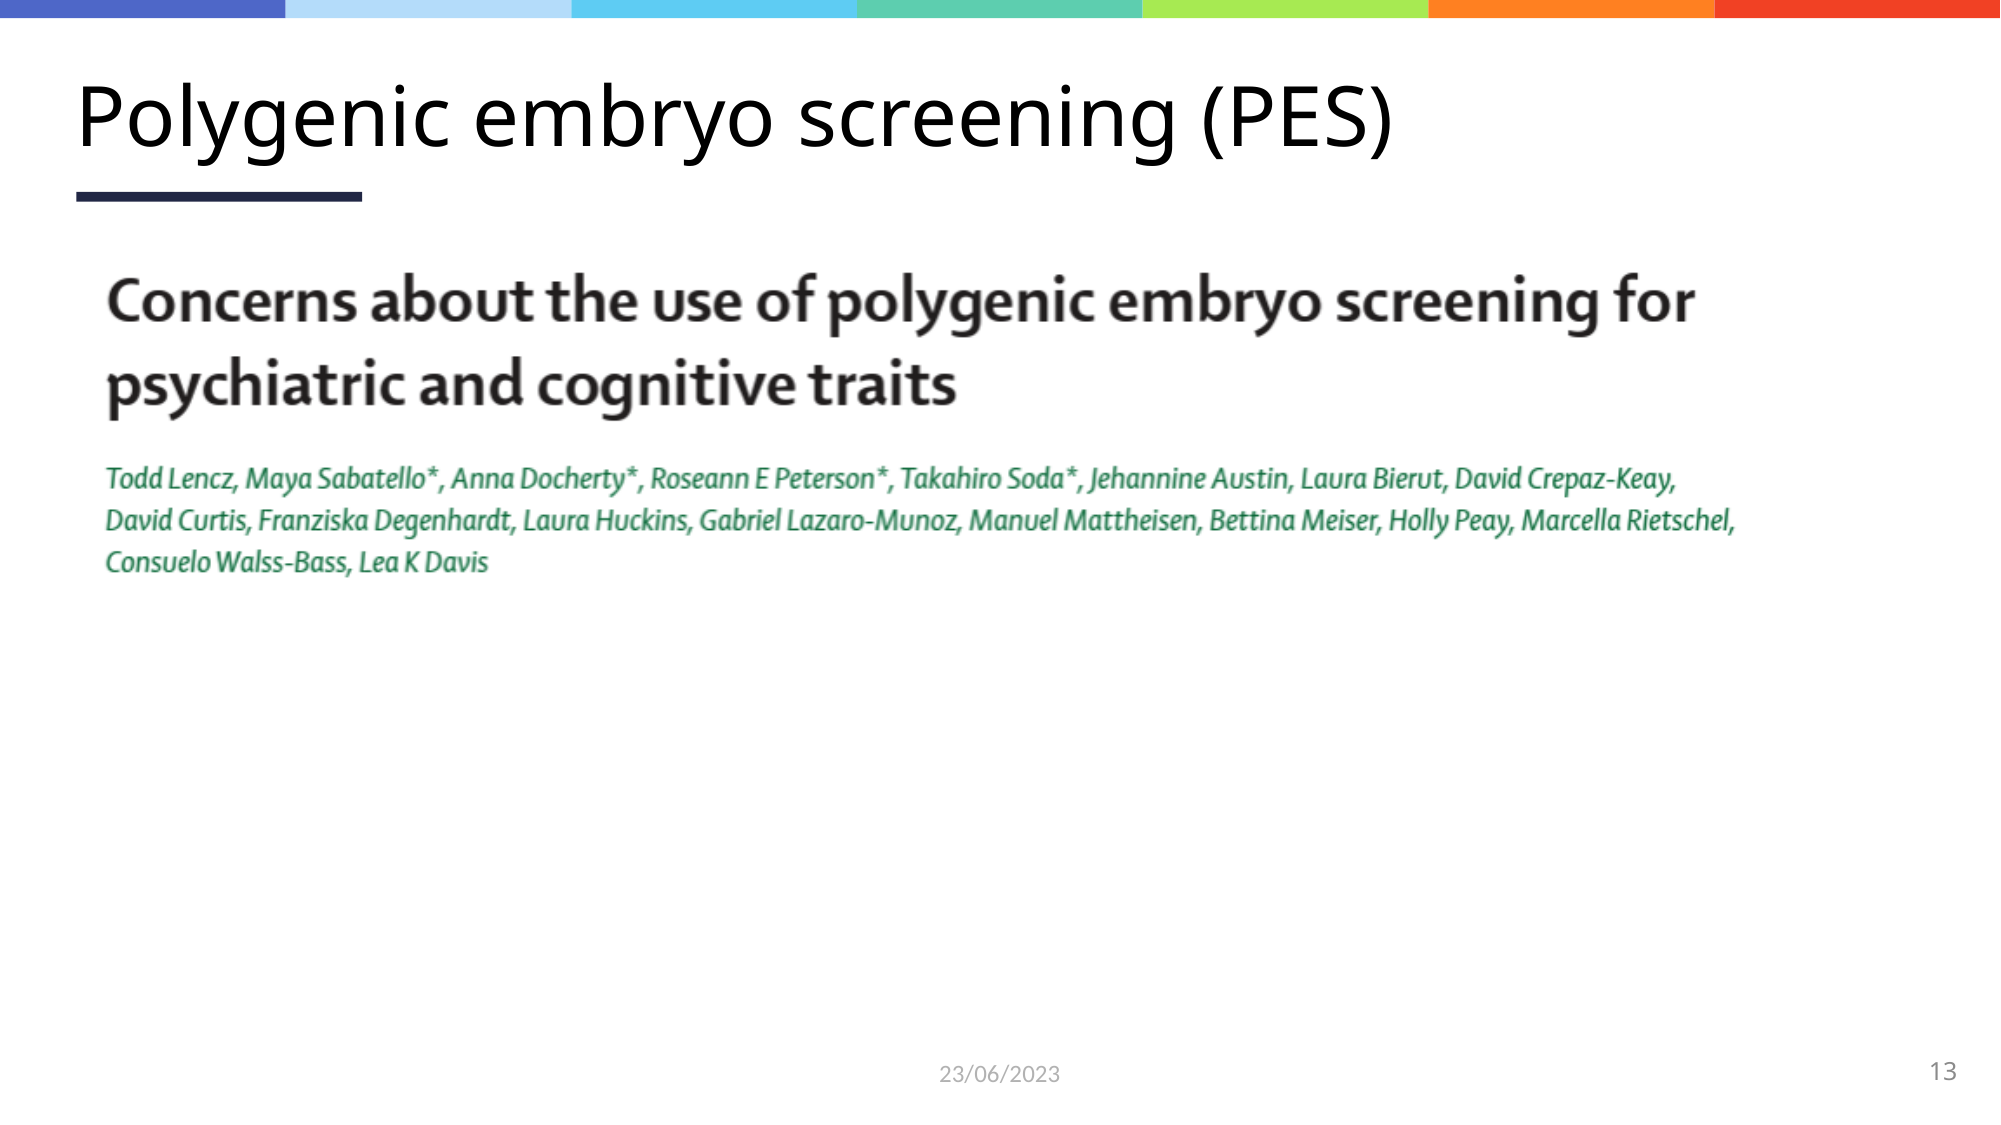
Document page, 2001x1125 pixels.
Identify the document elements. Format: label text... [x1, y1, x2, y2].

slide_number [774, 1042, 1225, 1103]
title Polygenic embryo screening (PES) [60, 62, 1938, 178]
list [80, 221, 1786, 616]
slide_number 13 [1904, 1042, 1973, 1103]
